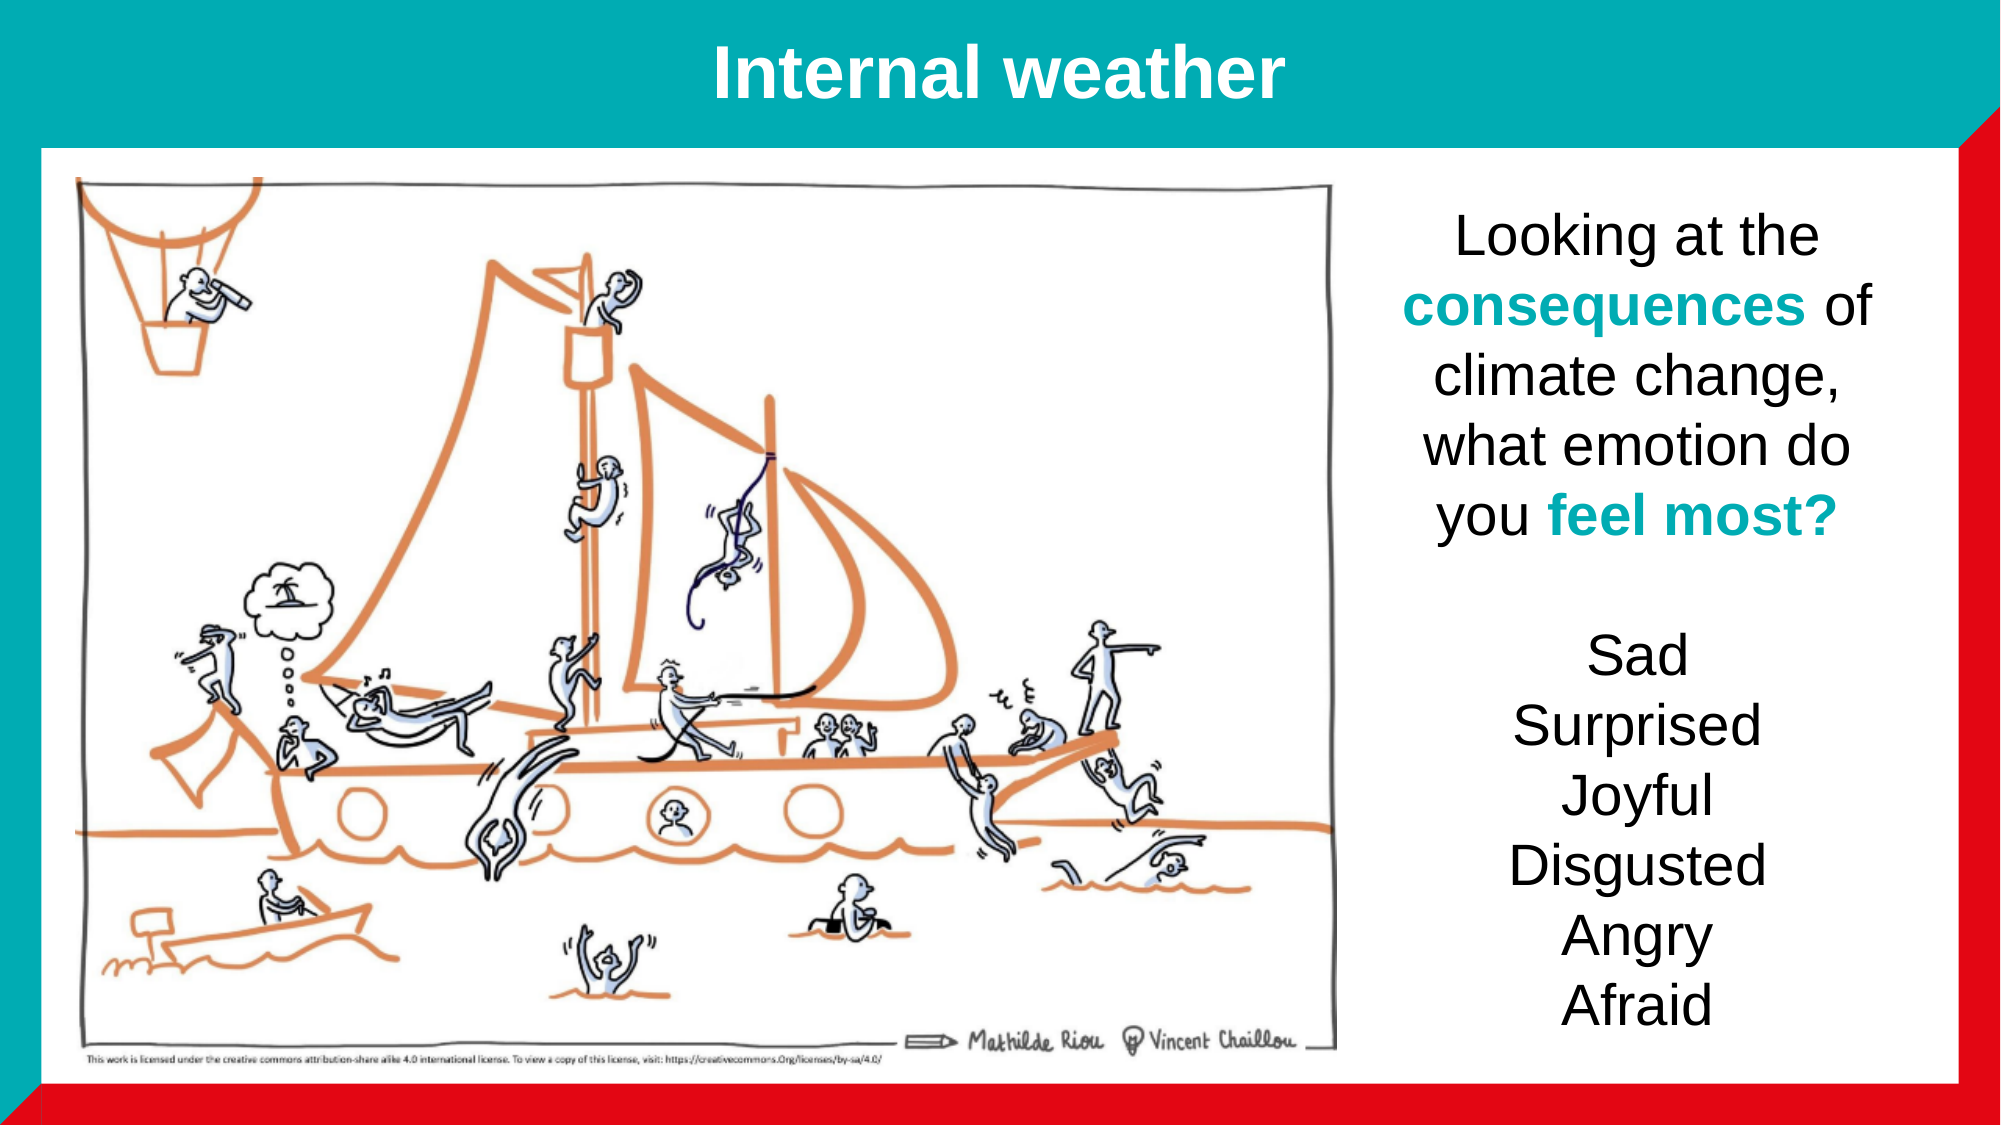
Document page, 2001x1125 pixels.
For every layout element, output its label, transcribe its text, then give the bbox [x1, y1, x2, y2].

text_box Looking at the consequences of climate change, what emotion do you feel most? Sad Surprised Joyful Disgusted Angry Afraid [1387, 182, 1889, 1053]
picture [75, 177, 1337, 1071]
title Internal weather [0, 0, 2000, 150]
